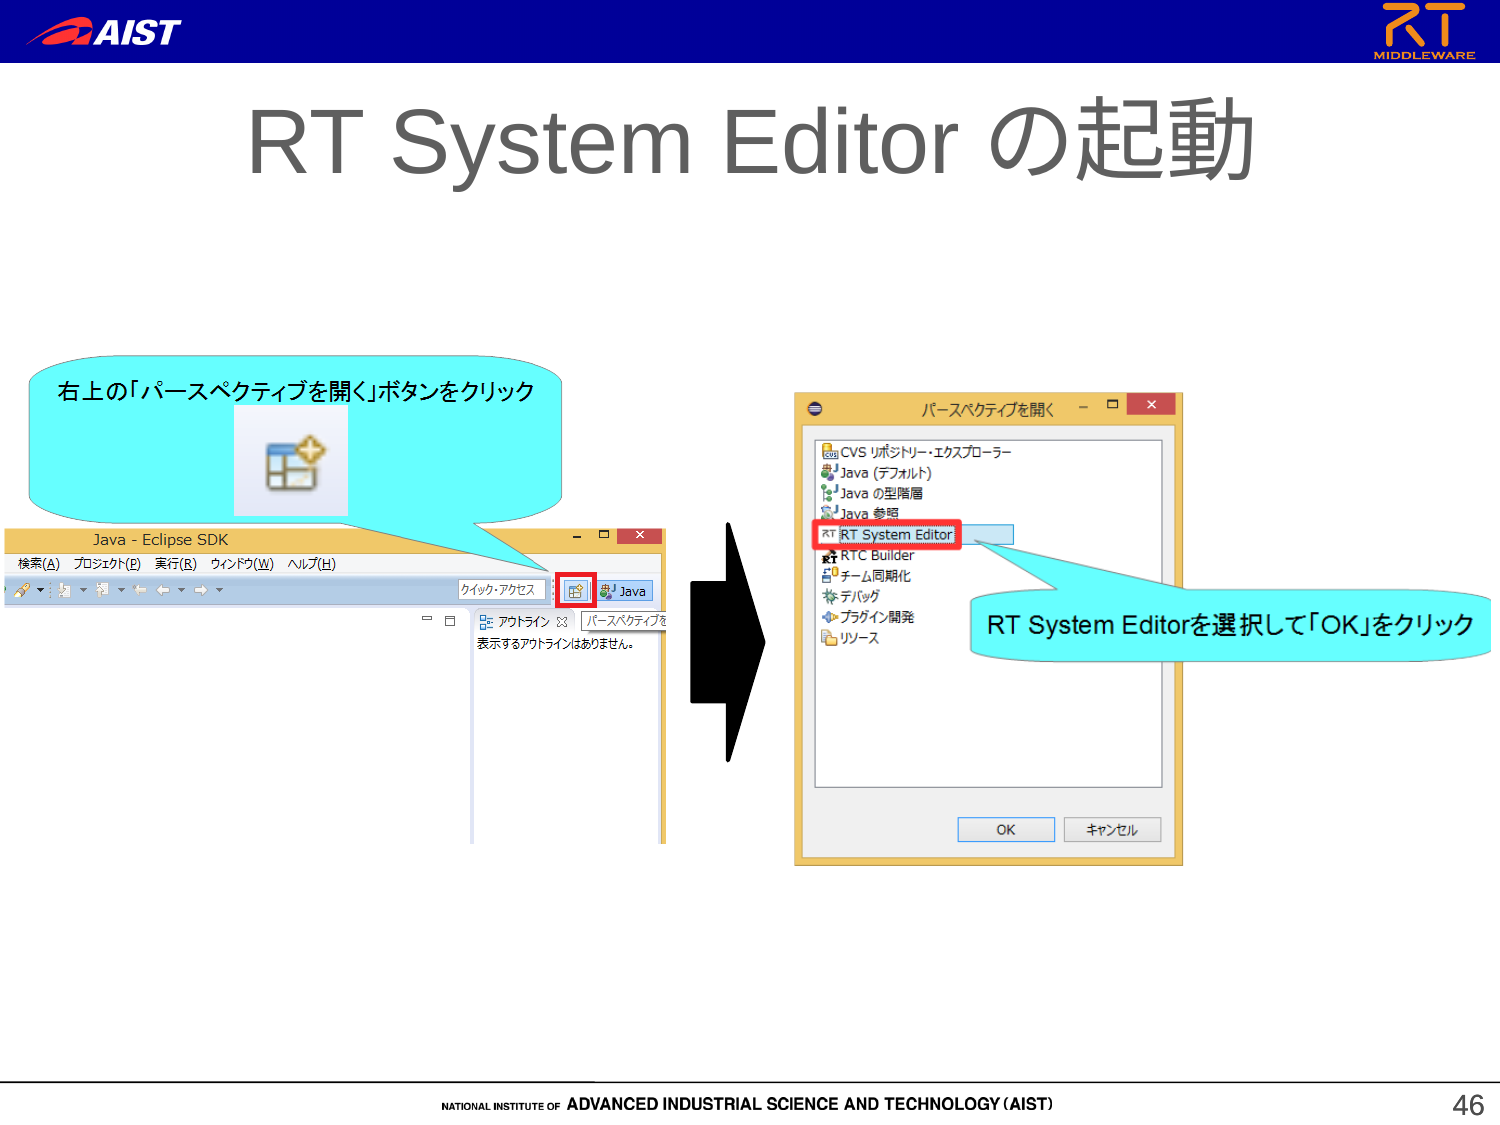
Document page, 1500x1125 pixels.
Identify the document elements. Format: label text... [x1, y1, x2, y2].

picture [794, 392, 1491, 867]
title RT System Editorの起動 [29, 66, 1474, 208]
picture [442, 1097, 1052, 1110]
text_box 46 [1149, 1078, 1500, 1125]
picture [4, 355, 666, 844]
text_box [690, 522, 766, 763]
picture [0, 0, 1500, 63]
